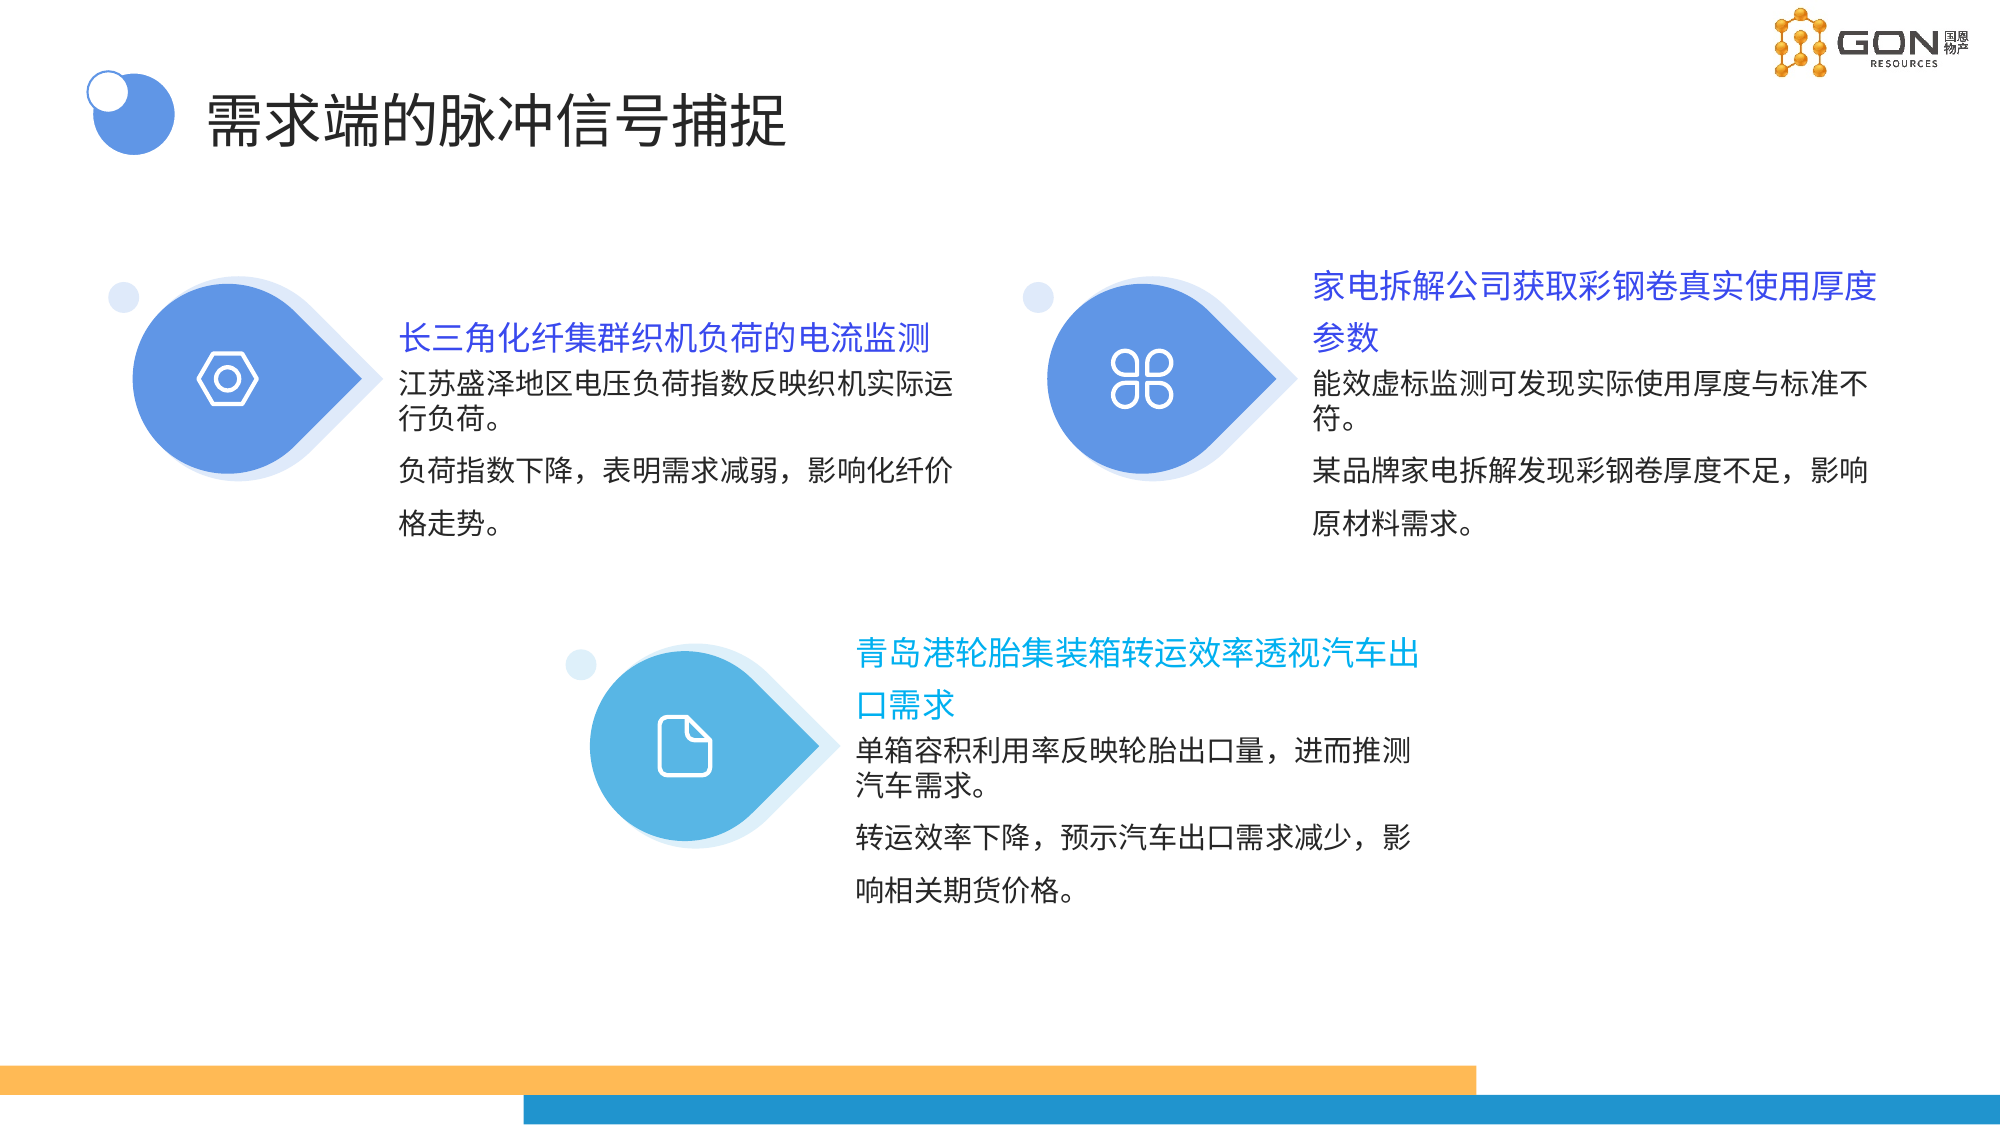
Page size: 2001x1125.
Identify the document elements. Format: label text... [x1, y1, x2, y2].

text_box 江苏盛泽地区电压负荷指数反映织机实际运行负荷。 负荷指数下降，表明需求减弱，影响化纤价格走势。 [398, 365, 975, 599]
picture [1762, 0, 1978, 77]
text_box 青岛港轮胎集装箱转运效率透视汽车出口需求 [855, 606, 1433, 724]
text_box [1110, 380, 1140, 410]
text_box [132, 283, 362, 474]
text_box [108, 281, 140, 313]
text_box [1110, 348, 1140, 377]
text_box [1047, 283, 1277, 474]
text_box [166, 276, 384, 482]
text_box 家电拆解公司获取彩钢卷真实使用厚度参数 [1312, 239, 1890, 357]
text_box 能效虚标监测可发现实际使用厚度与标准不符。 某品牌家电拆解发现彩钢卷厚度不足，影响原材料需求。 [1312, 365, 1890, 599]
text_box [1079, 276, 1298, 482]
text_box [1145, 380, 1174, 410]
text_box 单箱容积利用率反映轮胎出口量，进而推测汽车需求。 转运效率下降，预示汽车出口需求减少，影响相关期货价格。 [855, 732, 1433, 966]
text_box 需求端的脉冲信号捕捉 [205, 77, 1987, 154]
text_box [622, 643, 841, 849]
text_box [87, 71, 130, 113]
text_box [565, 649, 597, 681]
text_box [1145, 348, 1174, 377]
text_box [1022, 281, 1054, 313]
text_box [589, 651, 820, 842]
text_box [657, 714, 713, 778]
text_box 长三角化纤集群织机负荷的电流监测 [398, 239, 975, 357]
text_box [92, 72, 176, 157]
text_box [196, 351, 259, 407]
